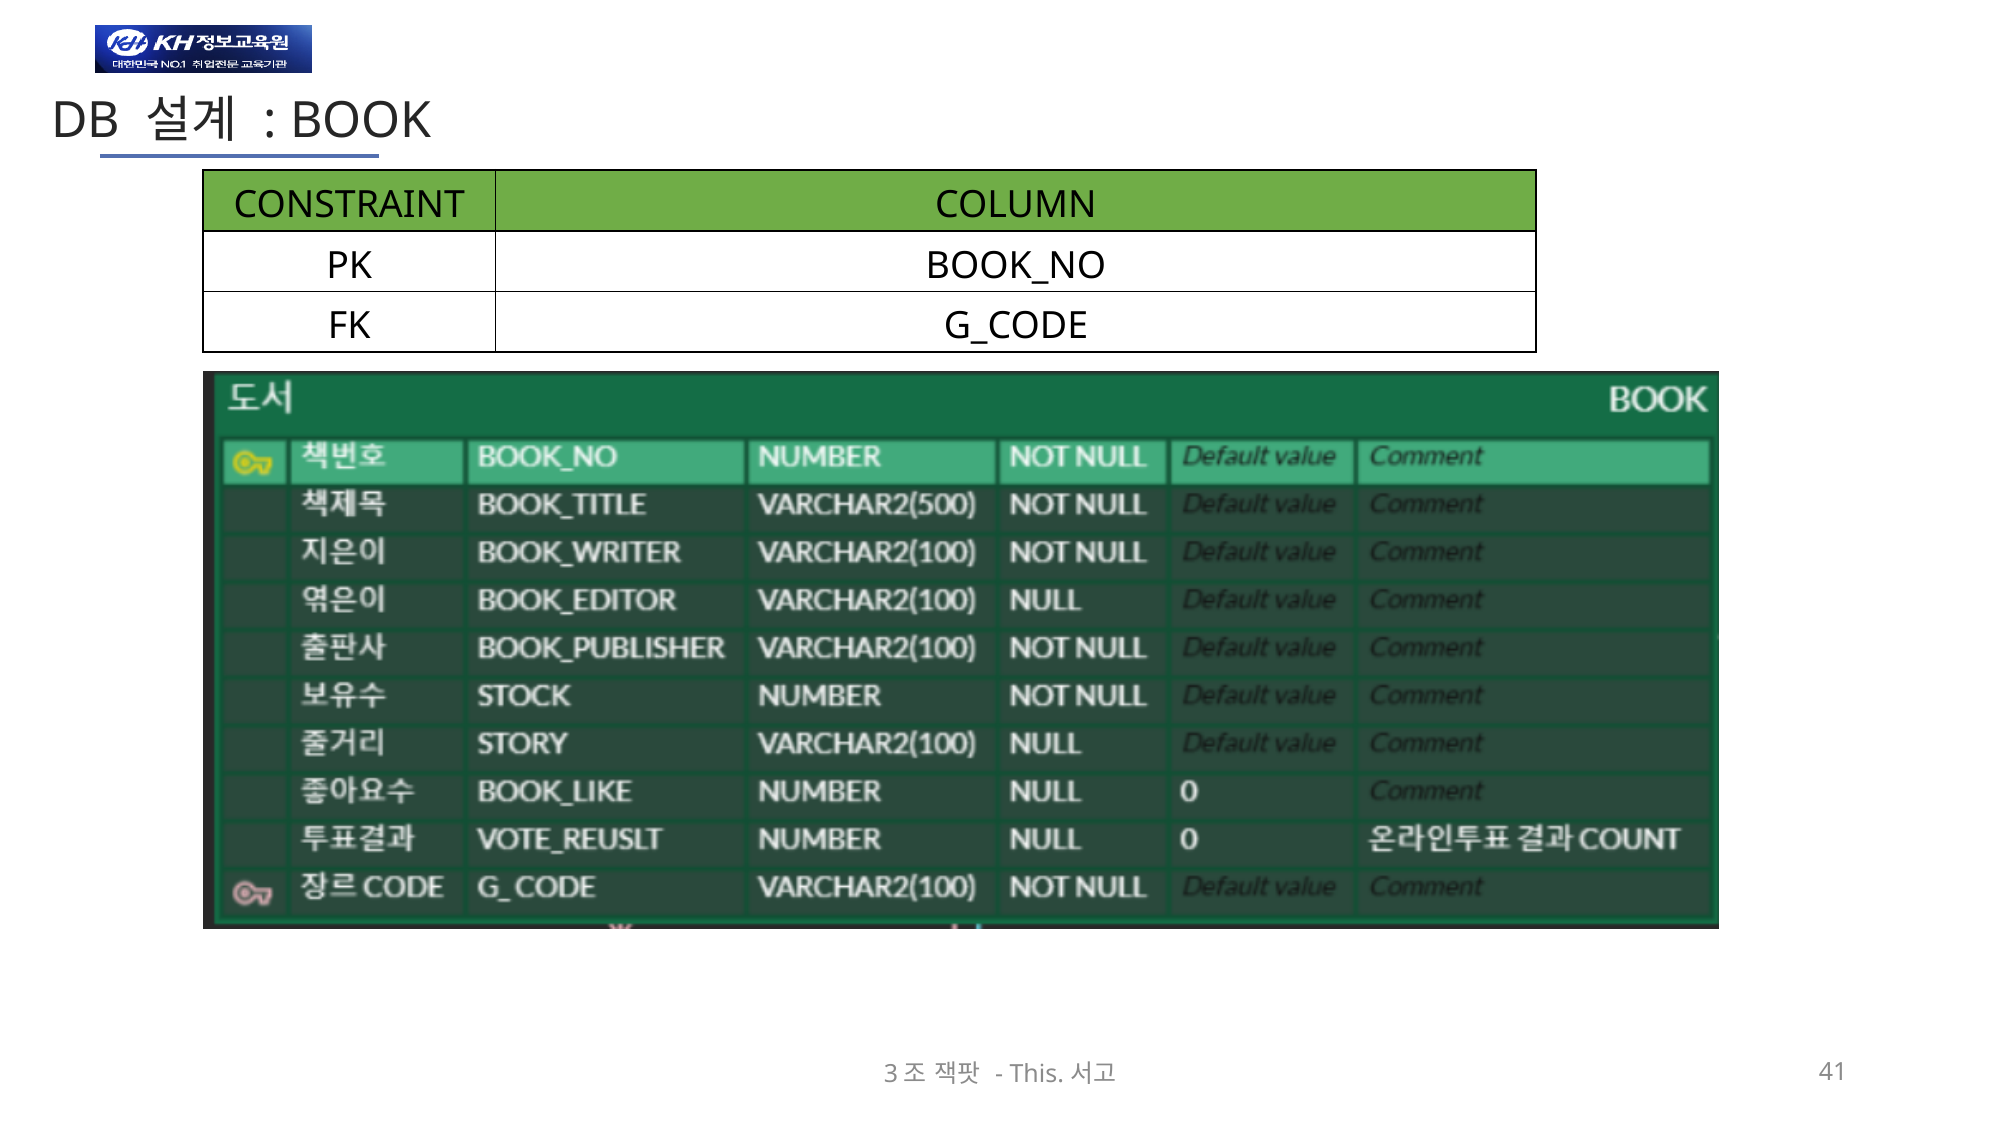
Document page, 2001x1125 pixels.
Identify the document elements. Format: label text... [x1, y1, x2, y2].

picture [94, 25, 312, 73]
table_cell BOOK_NO [496, 232, 1535, 291]
table_cell G_CODE [496, 292, 1535, 351]
table_header COLUMN [496, 171, 1535, 230]
text_box DB 설계 : BOOK [51, 72, 658, 148]
picture [203, 371, 1719, 929]
slide_number 41 [1412, 1042, 1863, 1103]
footer 3조 잭팟 - This.서고 [662, 1042, 1338, 1103]
table_cell FK [204, 292, 495, 351]
table_cell PK [204, 232, 495, 291]
table_header CONSTRAINT [204, 171, 495, 230]
